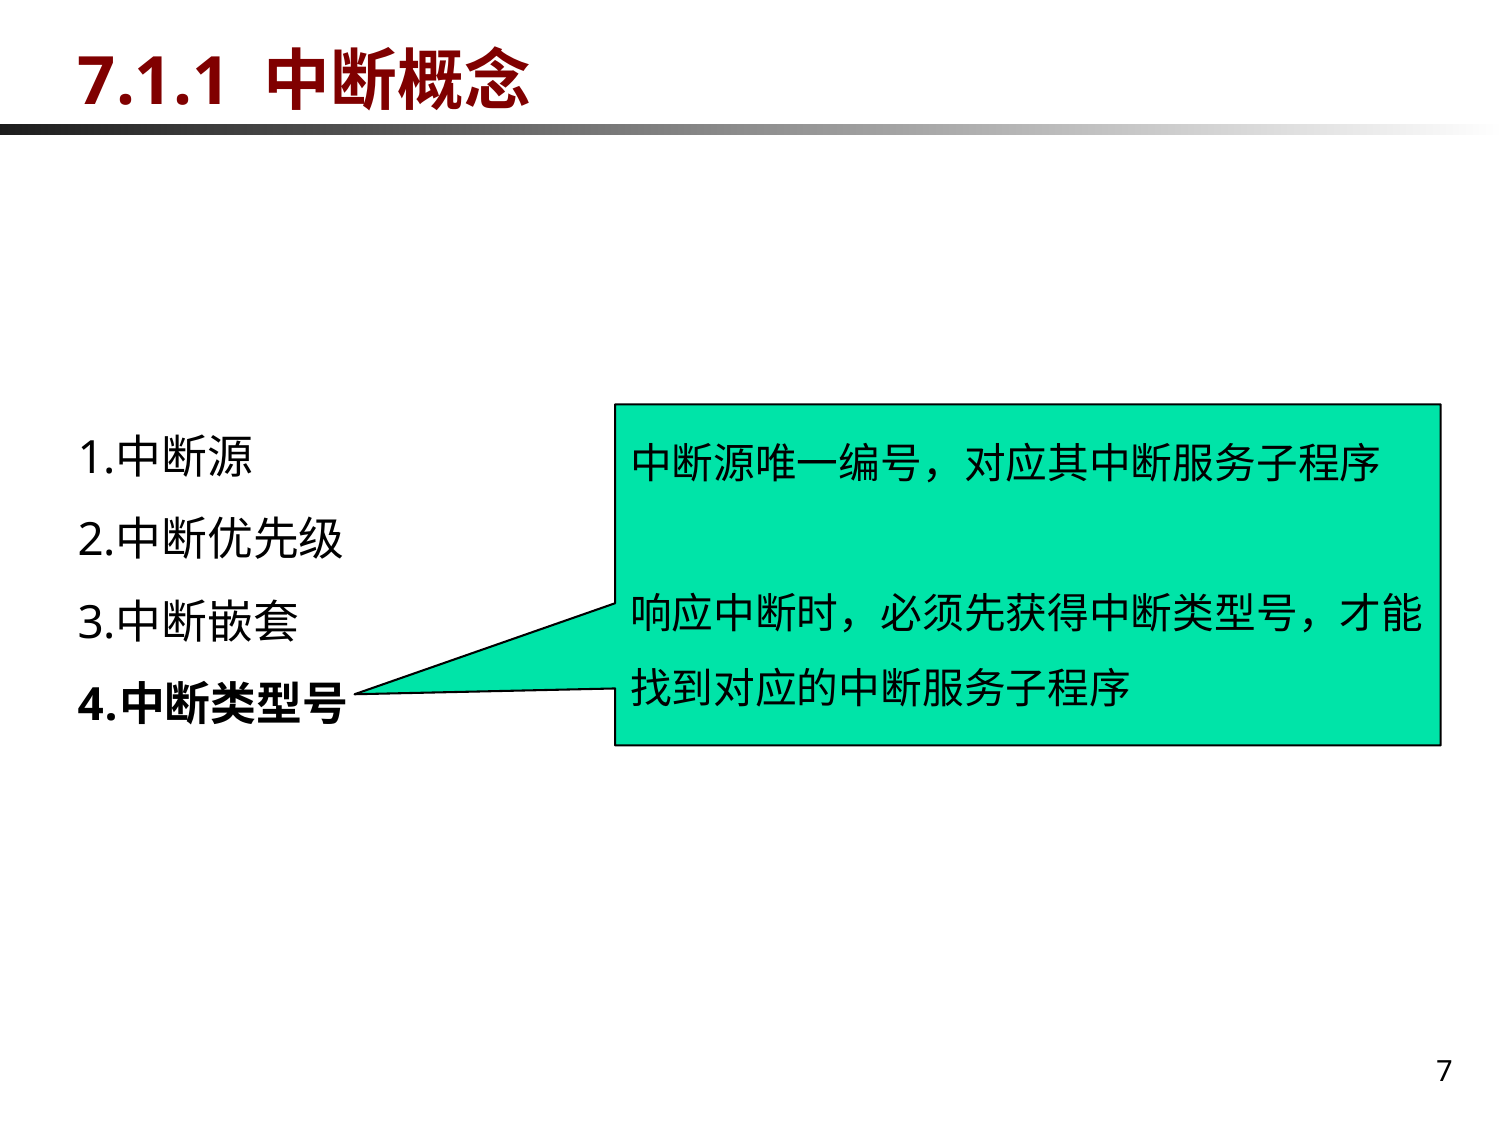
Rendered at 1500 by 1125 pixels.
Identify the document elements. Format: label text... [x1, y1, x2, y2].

text_box 中断源 中断优先级 中断嵌套 中断类型号 [62, 392, 381, 738]
title 7.1.1 中断概念 [62, 23, 1342, 126]
text_box 中断源唯一编号，对应其中断服务子程序 响应中断时，必须先获得中断类型号，才能找到对应的中断服务子程序 [354, 404, 1441, 746]
slide_number 7 [1154, 1023, 1468, 1100]
